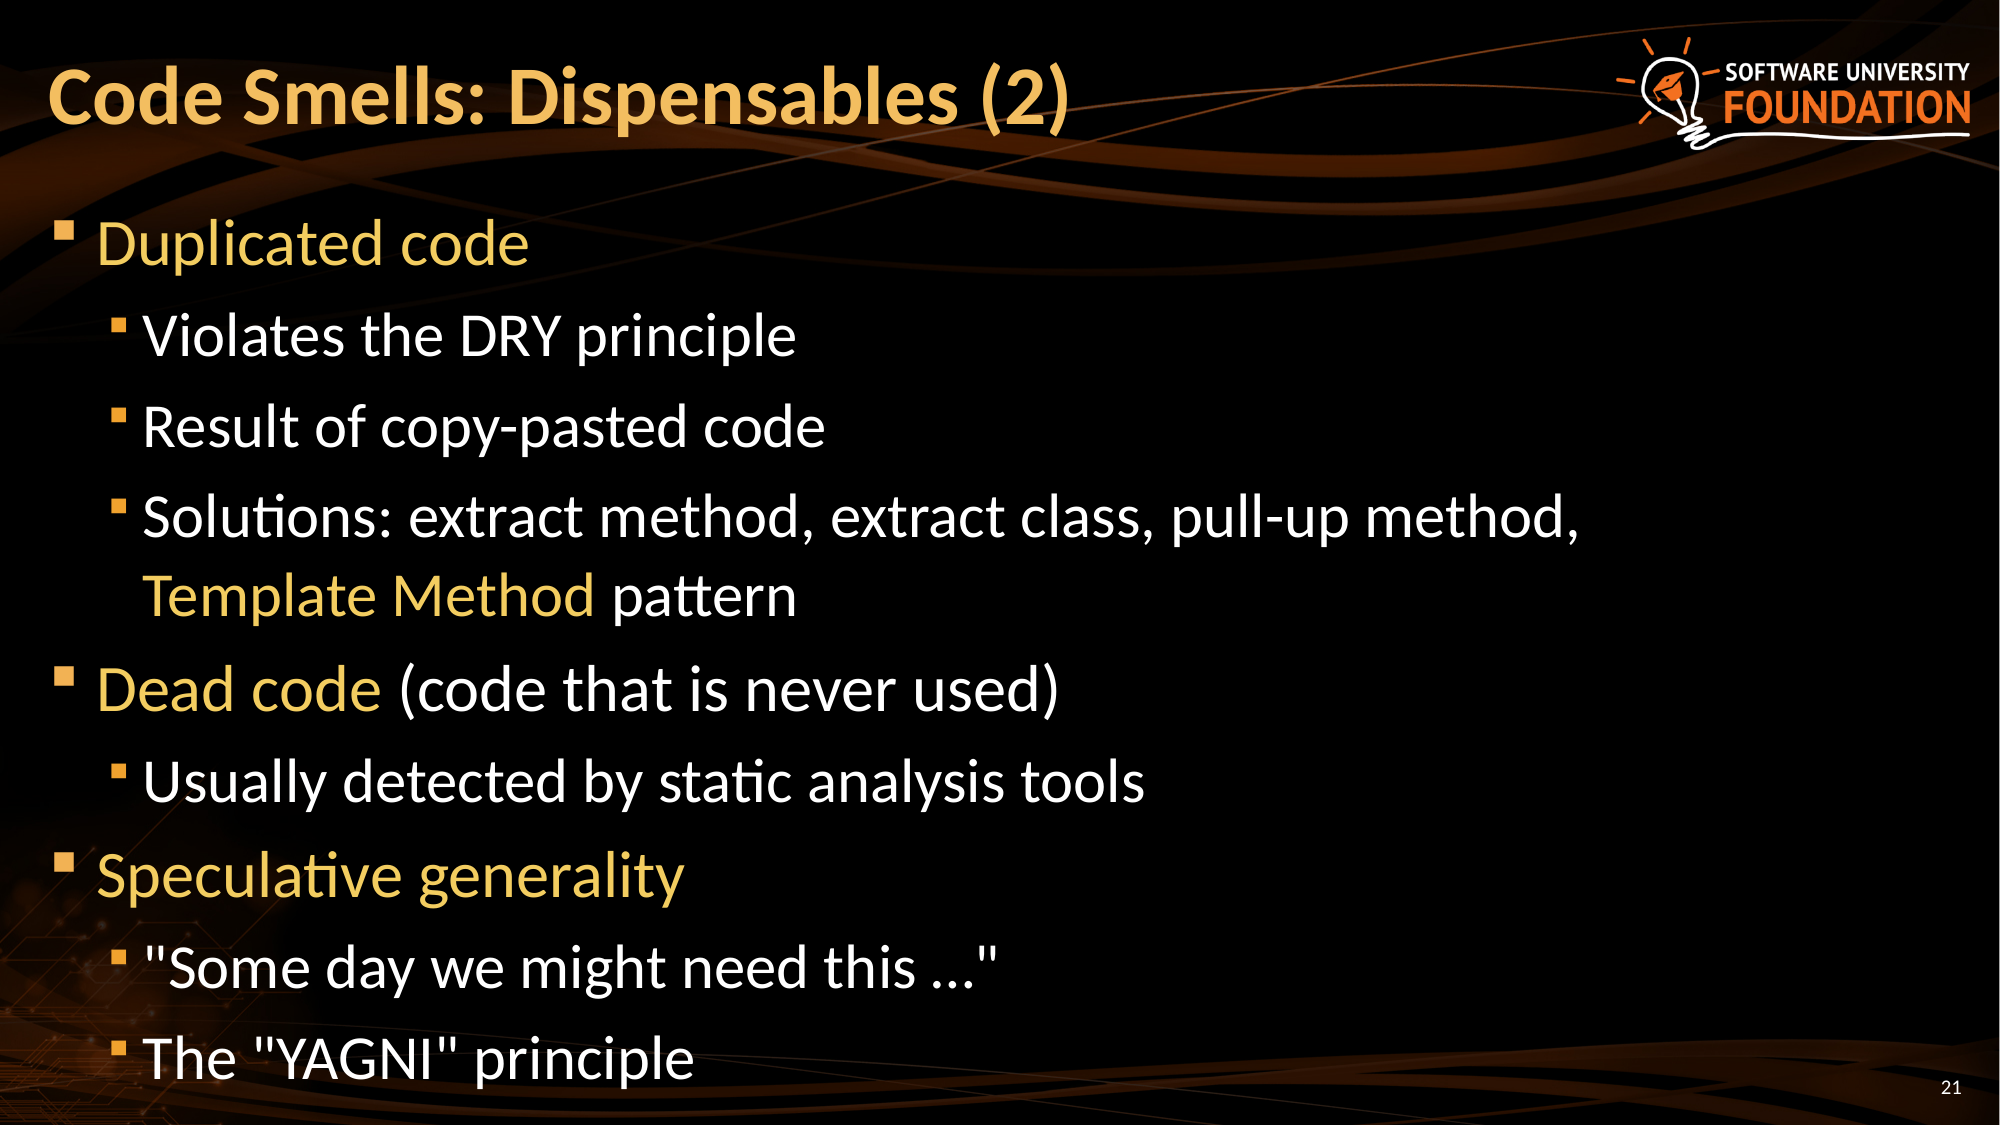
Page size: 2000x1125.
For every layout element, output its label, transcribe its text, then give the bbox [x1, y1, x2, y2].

title Code Smells: Dispensables (2) [30, 6, 1602, 189]
picture [0, 0, 2000, 1125]
list Duplicated code Violates the DRY principle Result of copy-pasted code Solutions: extract method, extract class, pull-up method, Template Method pattern Dead code (code that is never used) Usually detected by static analysis tools Speculative generality "Some day we might need this …" The "YAGNI" principle [31, 188, 1968, 1103]
